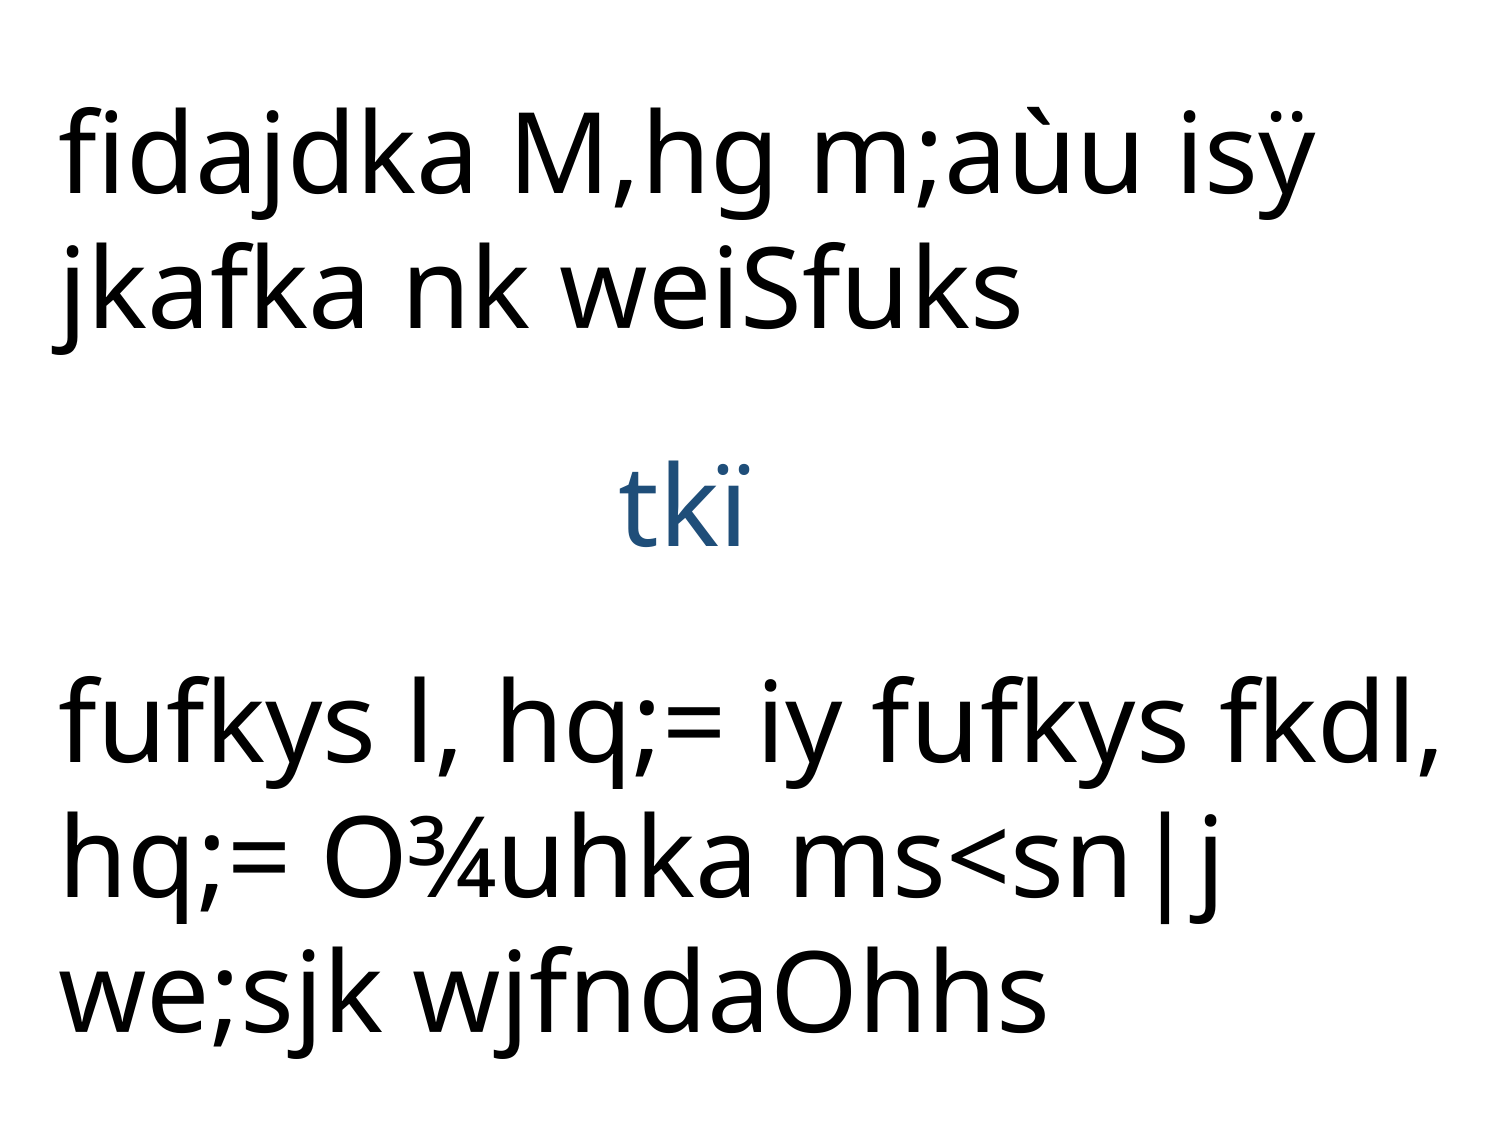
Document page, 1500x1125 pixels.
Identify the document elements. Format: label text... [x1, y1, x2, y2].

text_box fidajdka M,hg m;aùu isÿ jkafka nk weiSfuks [43, 73, 1473, 359]
text_box tkï [603, 426, 913, 577]
text_box fufkys l, hq;= iy fufkys fkdl, hq;= O¾uhka ms<sn|j we;sjk wjfndaOhhs [43, 643, 1500, 1063]
